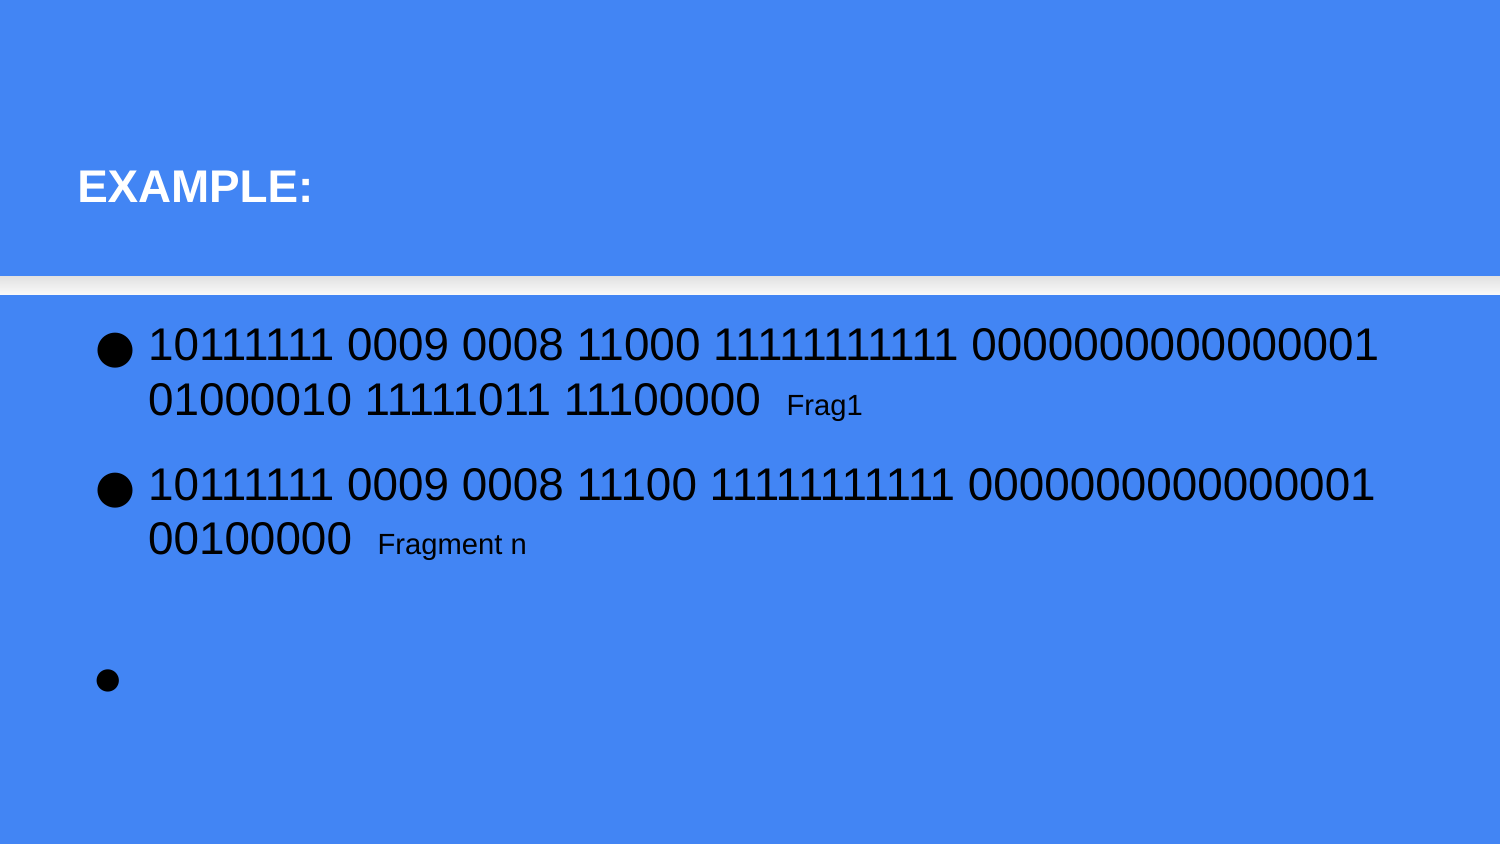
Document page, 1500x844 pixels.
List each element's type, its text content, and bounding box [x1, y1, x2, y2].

text_box EXAMPLE: [77, 121, 1427, 247]
text_box 10111111 0009 0008 11000 11111111111 0000000000000001 01000010 11111011 11100000 Frag1 10111111 0009 0008 11100 11111111111 0000000000000001 00100000 Fragment n [77, 314, 1427, 760]
